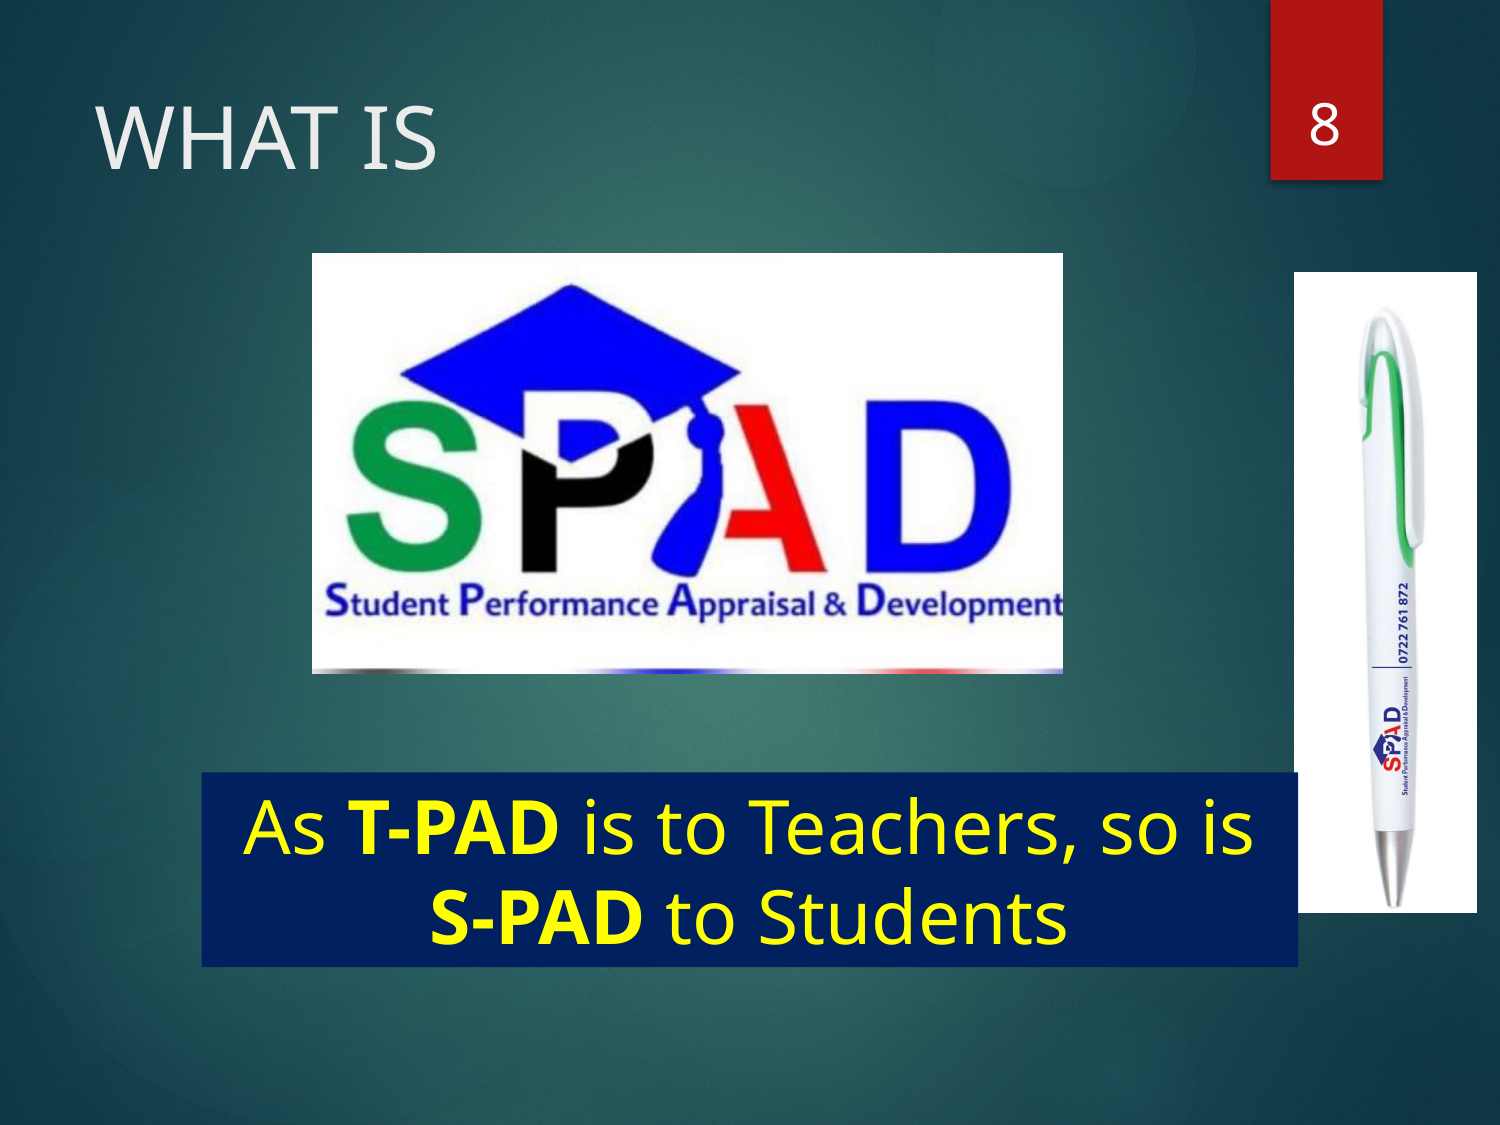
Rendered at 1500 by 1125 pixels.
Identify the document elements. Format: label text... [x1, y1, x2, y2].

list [312, 253, 1063, 675]
title WHAT IS [79, 74, 1237, 304]
text_box As T-PAD is to Teachers, so is S-PAD to Students [201, 772, 1299, 968]
slide_number 8 [1273, 48, 1378, 175]
picture [1293, 272, 1477, 913]
